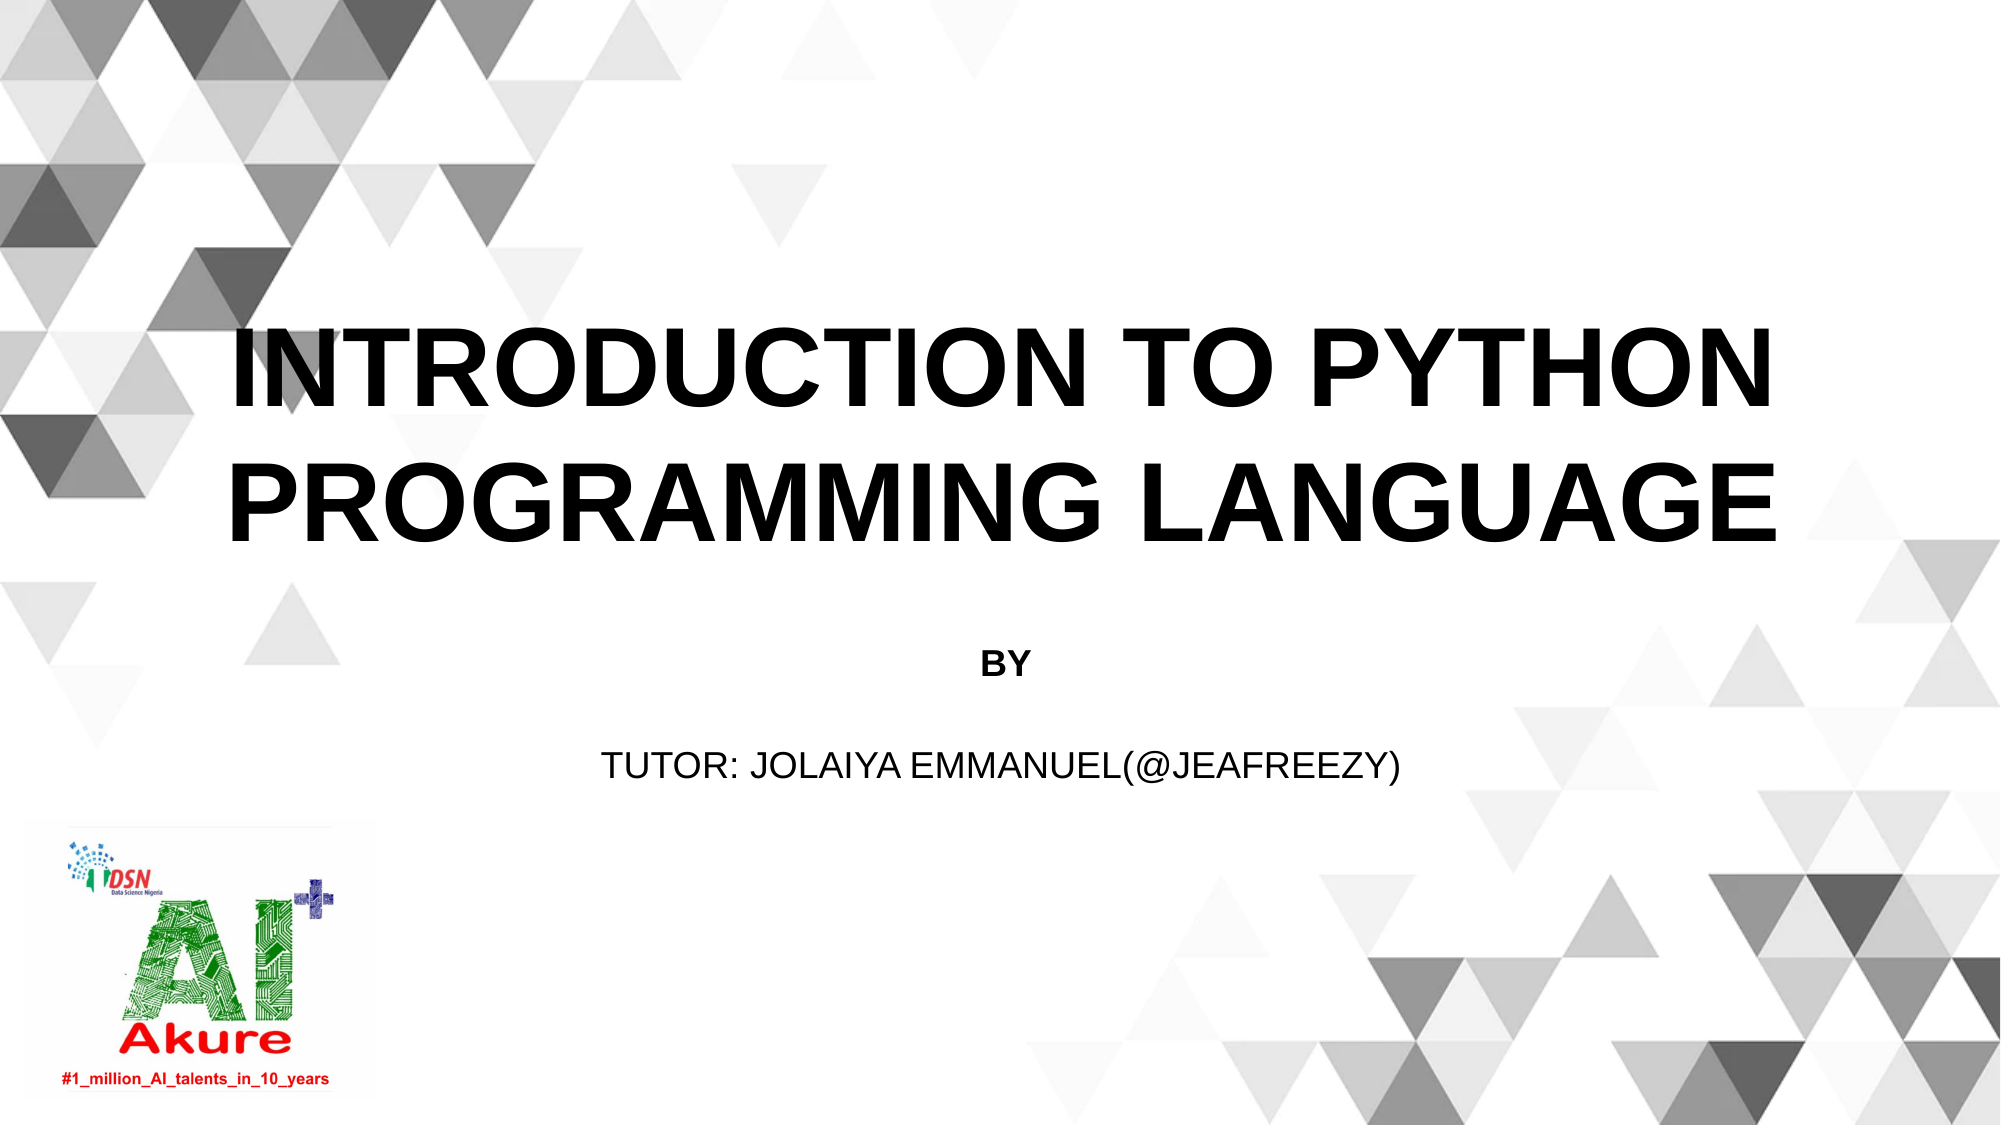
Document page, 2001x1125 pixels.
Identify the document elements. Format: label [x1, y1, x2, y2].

picture [0, 0, 2001, 1125]
text_box [206, 286, 1801, 796]
